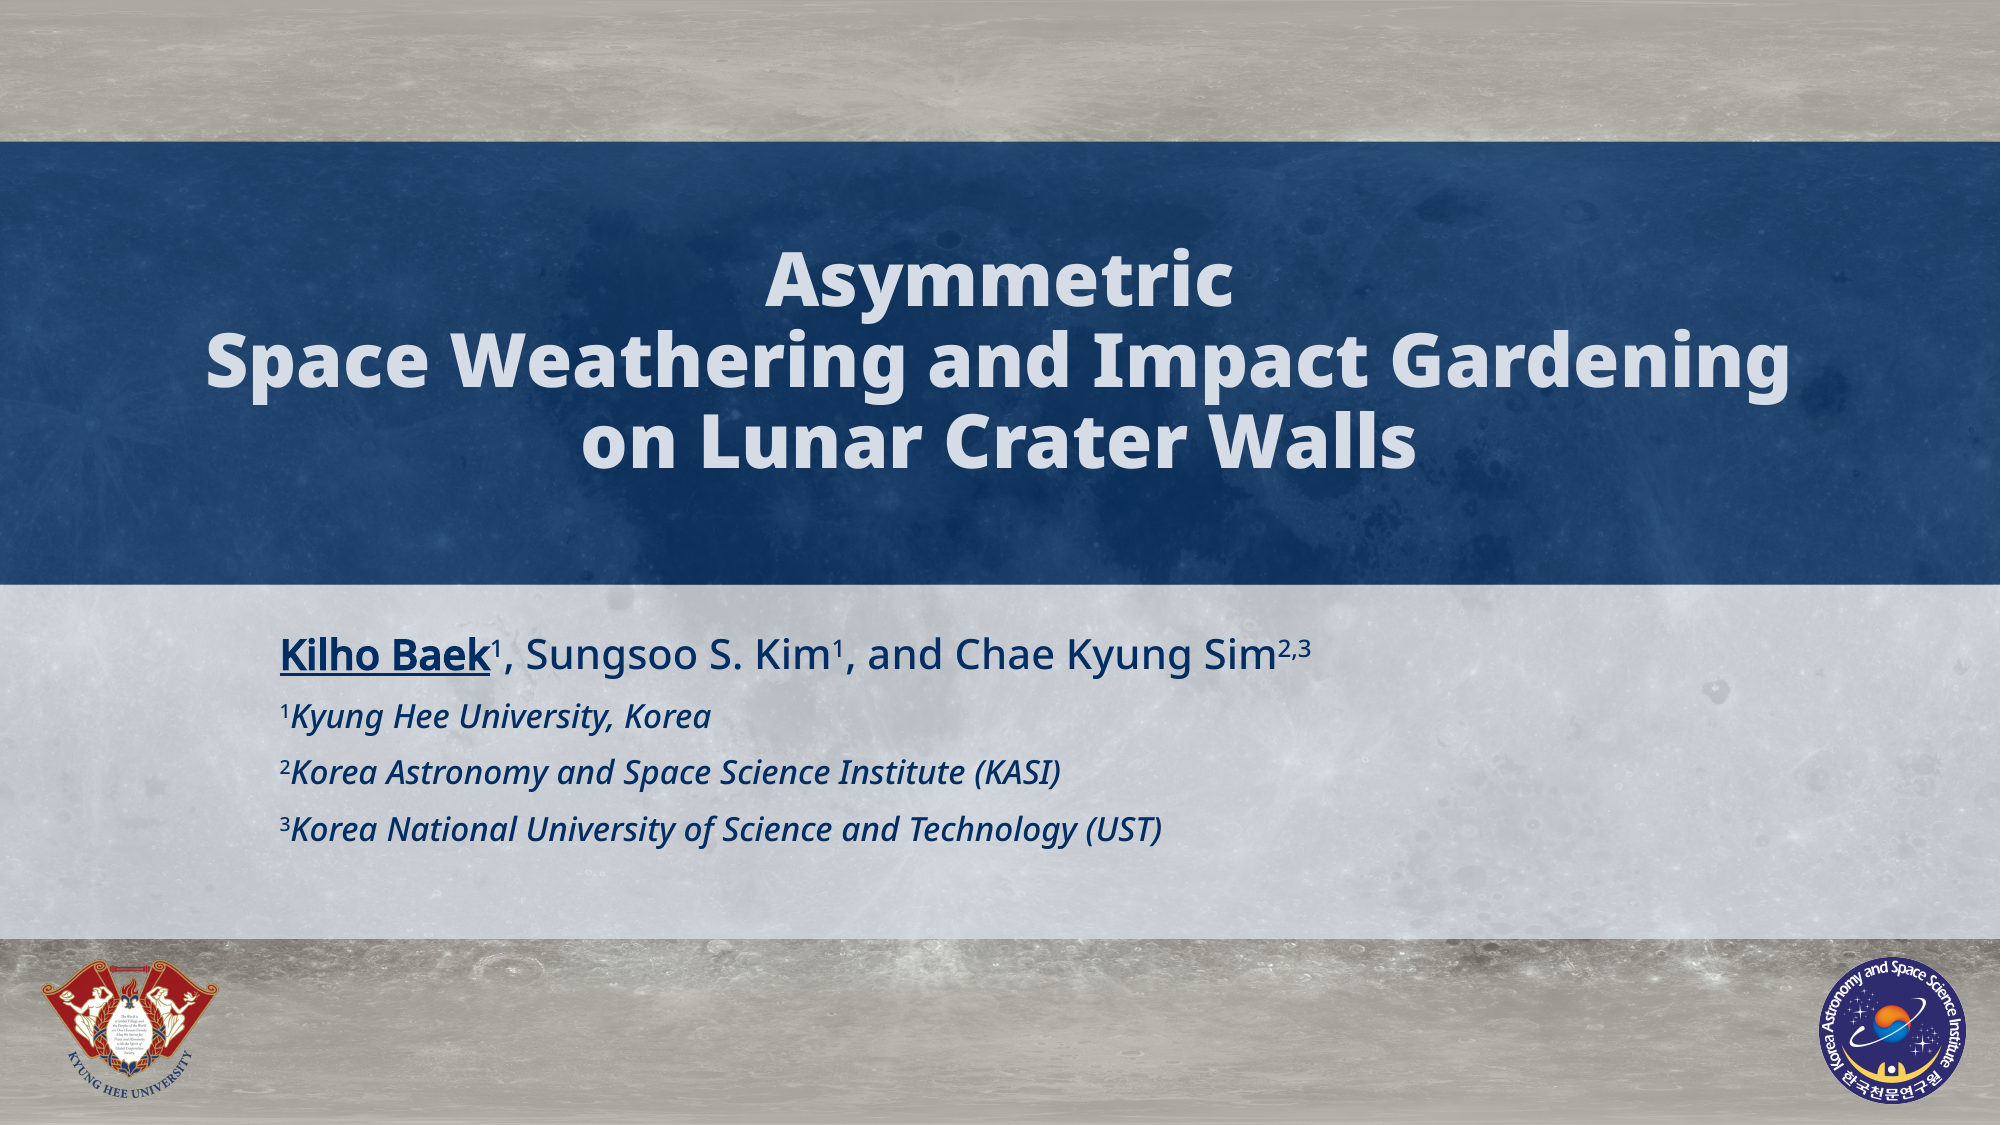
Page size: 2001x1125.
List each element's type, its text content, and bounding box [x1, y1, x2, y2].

picture [0, 0, 2000, 141]
title Asymmetric Space Weathering and Impact Gardening on Lunar Crater Walls [114, 167, 1886, 559]
subtitle Kilho Baek1, Sungsoo S. Kim1, and Chae Kyung Sim2,3 1Kyung Hee University, Korea 2Korea Astronomy and Space Science Institute (KASI) 3Korea National University of Science and Technology (UST) [249, 625, 1750, 898]
picture [0, 939, 2000, 1125]
